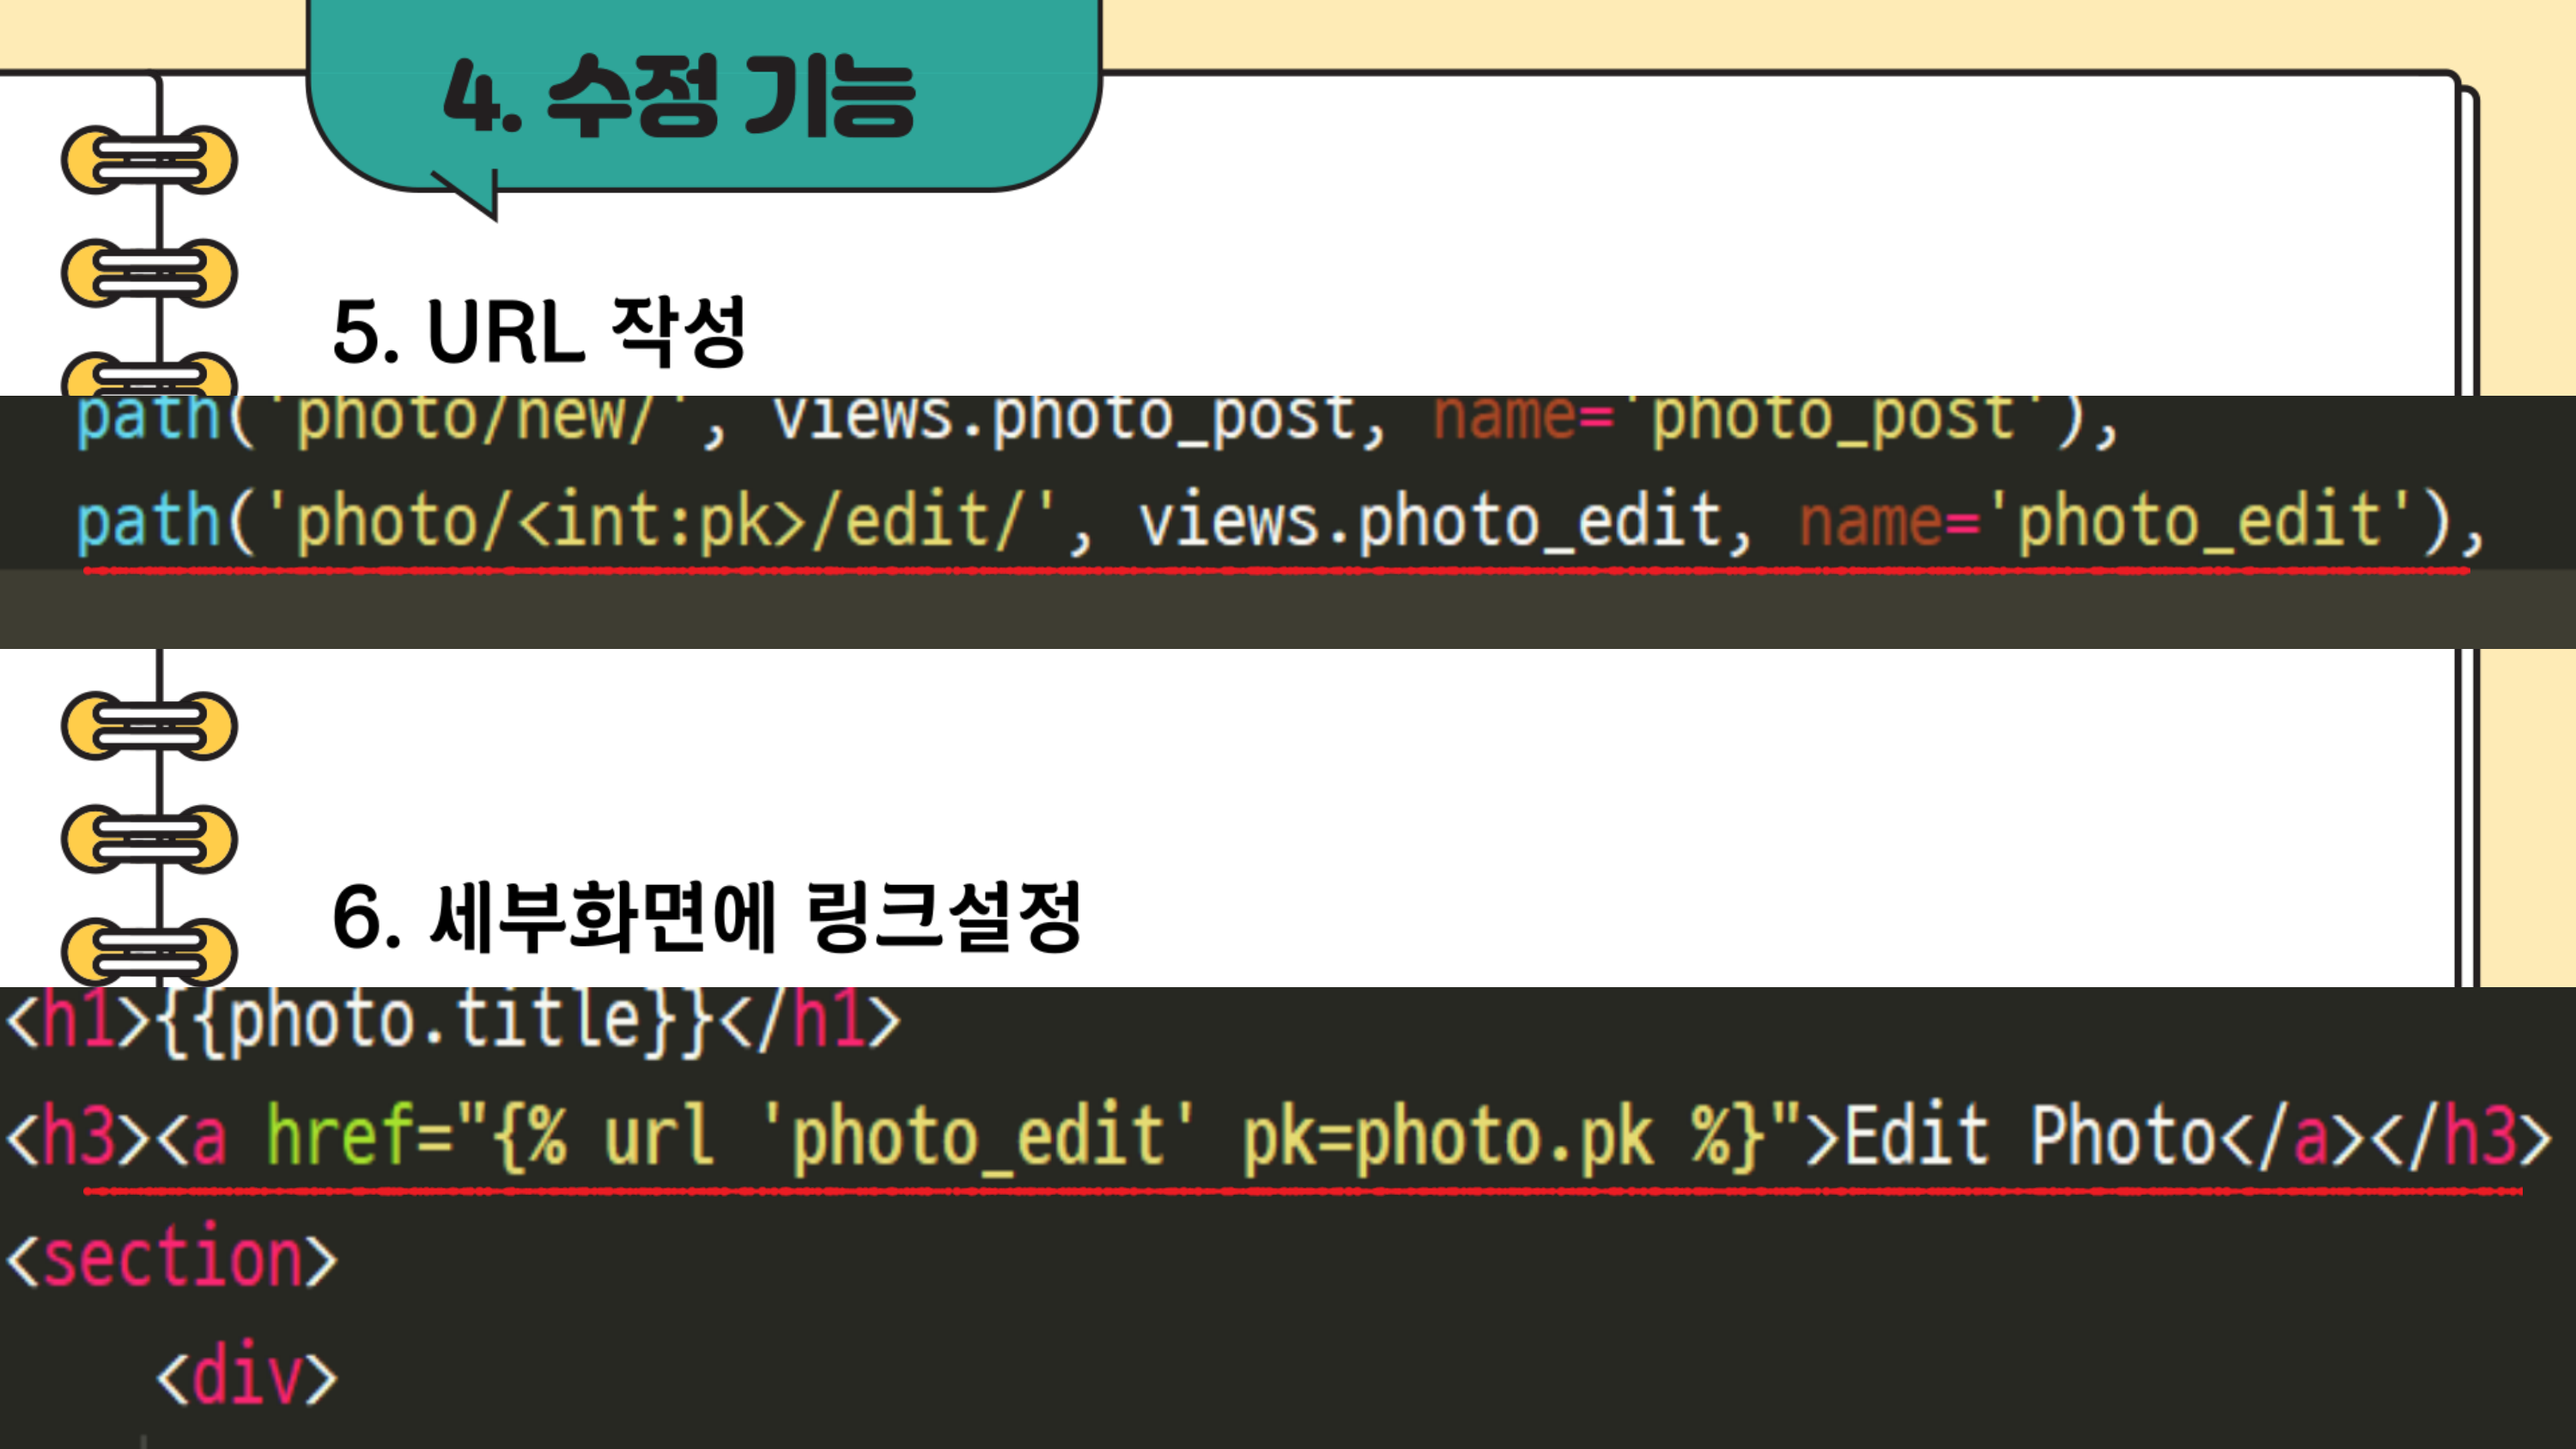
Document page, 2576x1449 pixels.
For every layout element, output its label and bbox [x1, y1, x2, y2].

text_box [219, 59, 2488, 392]
text_box [82, 566, 2470, 577]
text_box [0, 987, 2576, 1449]
picture [320, 848, 1124, 987]
text_box [0, 395, 2576, 650]
picture [319, 264, 786, 395]
text_box [82, 1186, 2523, 1197]
text_box [305, 0, 1104, 229]
text_box [0, 659, 216, 985]
picture [428, 20, 957, 200]
text_box [0, 59, 216, 392]
text_box [222, 659, 2488, 985]
